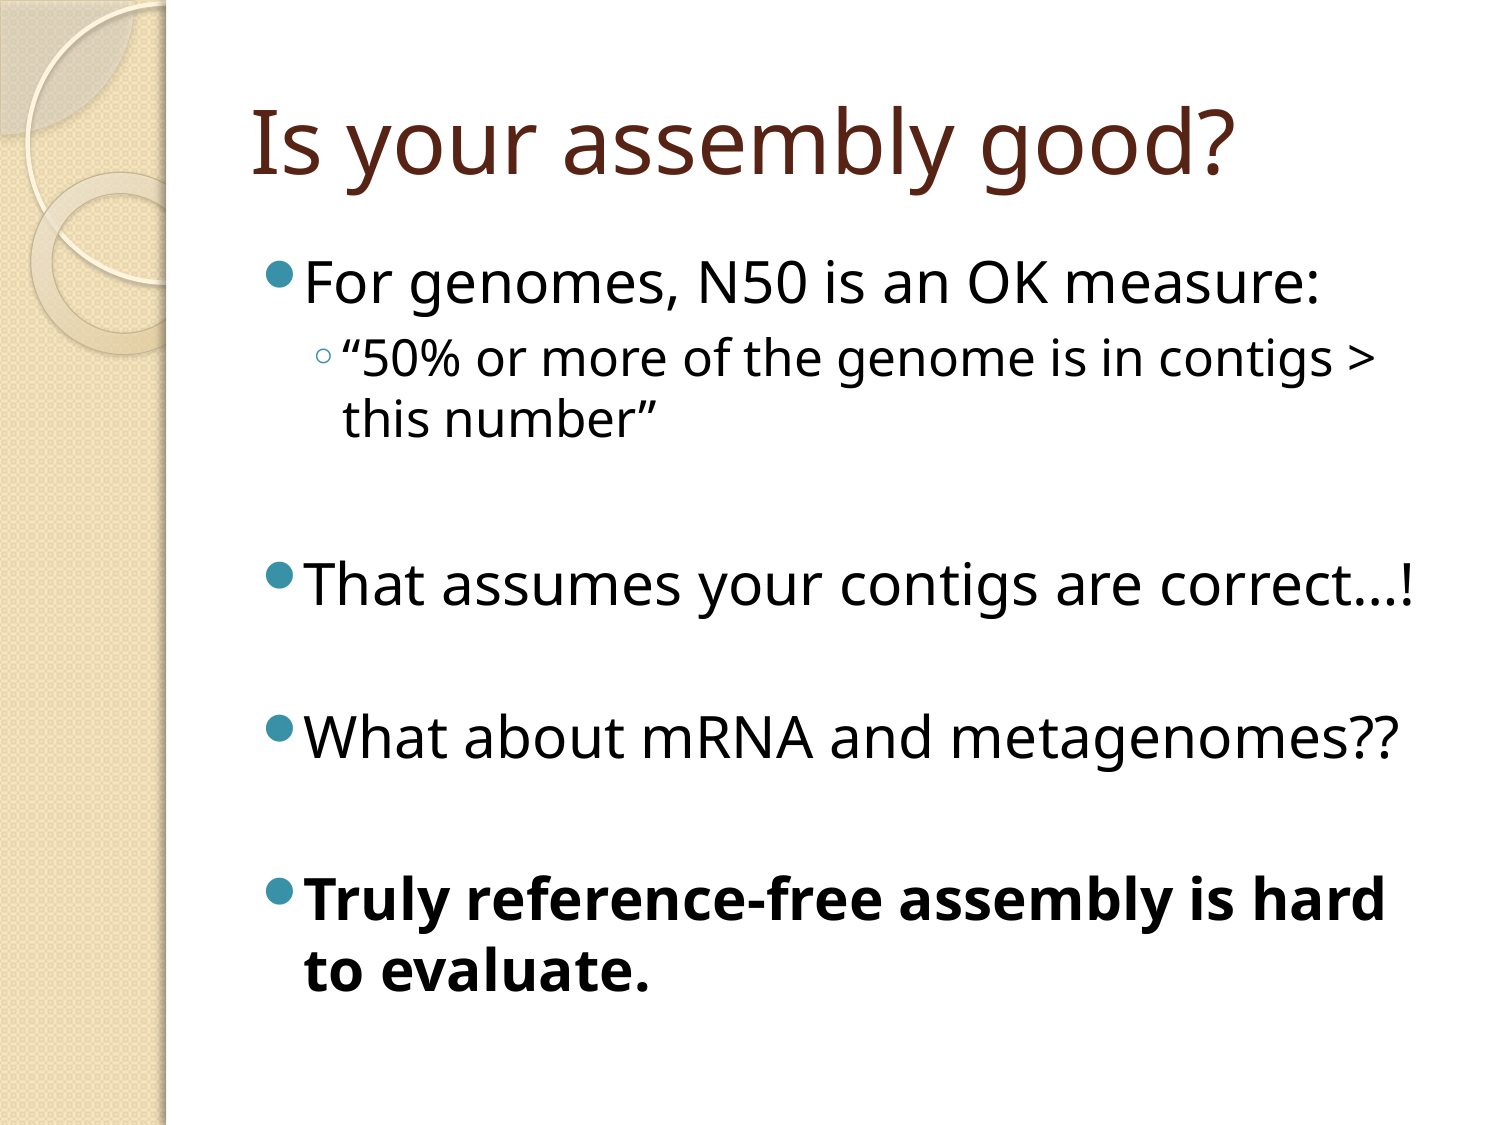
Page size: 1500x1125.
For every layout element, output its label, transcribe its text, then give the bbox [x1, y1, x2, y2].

list For genomes, N50 is an OK measure: “50% or more of the genome is in contigs > this number” That assumes your contigs are correct…! What about mRNA and metagenomes?? Truly reference-free assembly is hard to evaluate. [235, 237, 1466, 1025]
title Is your assembly good? [235, 45, 1466, 233]
